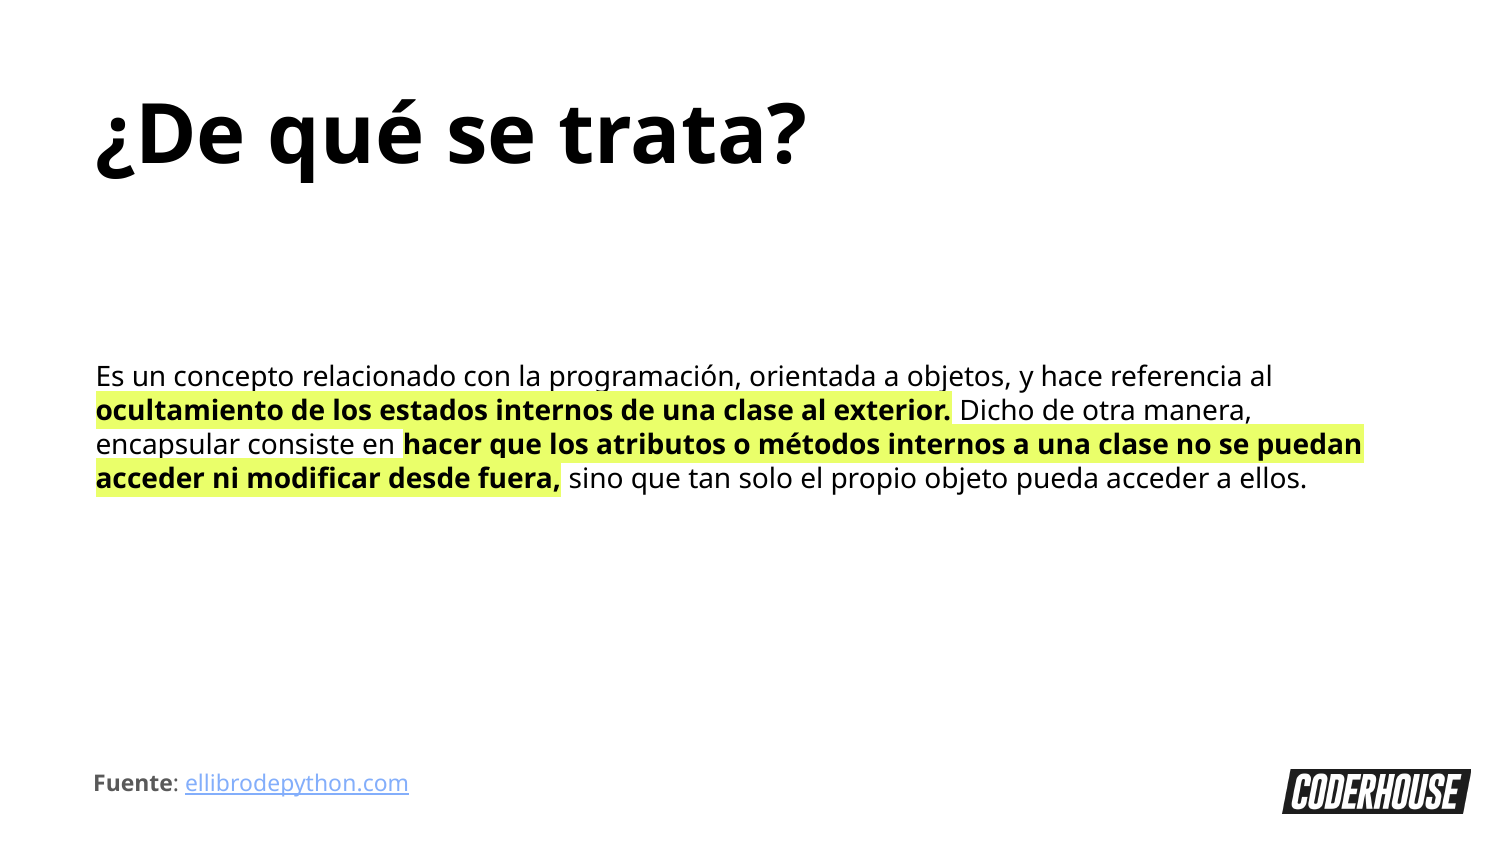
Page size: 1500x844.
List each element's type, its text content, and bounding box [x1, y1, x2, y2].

text_box ¿De qué se trata? [80, 76, 1420, 197]
picture [1281, 769, 1471, 814]
text_box Es un concepto relacionado con la programación, orientada a objetos, y hace referencia al ocultamiento de los estados internos de una clase al exterior. Dicho de otra manera, encapsular consiste en hacer que los atributos o métodos internos a una clase no se puedan acceder ni modificar desde fuera, sino que tan solo el propio objeto pueda acceder a ellos. [80, 343, 1420, 509]
text_box Fuente: ellibrodepython.com [78, 753, 561, 815]
